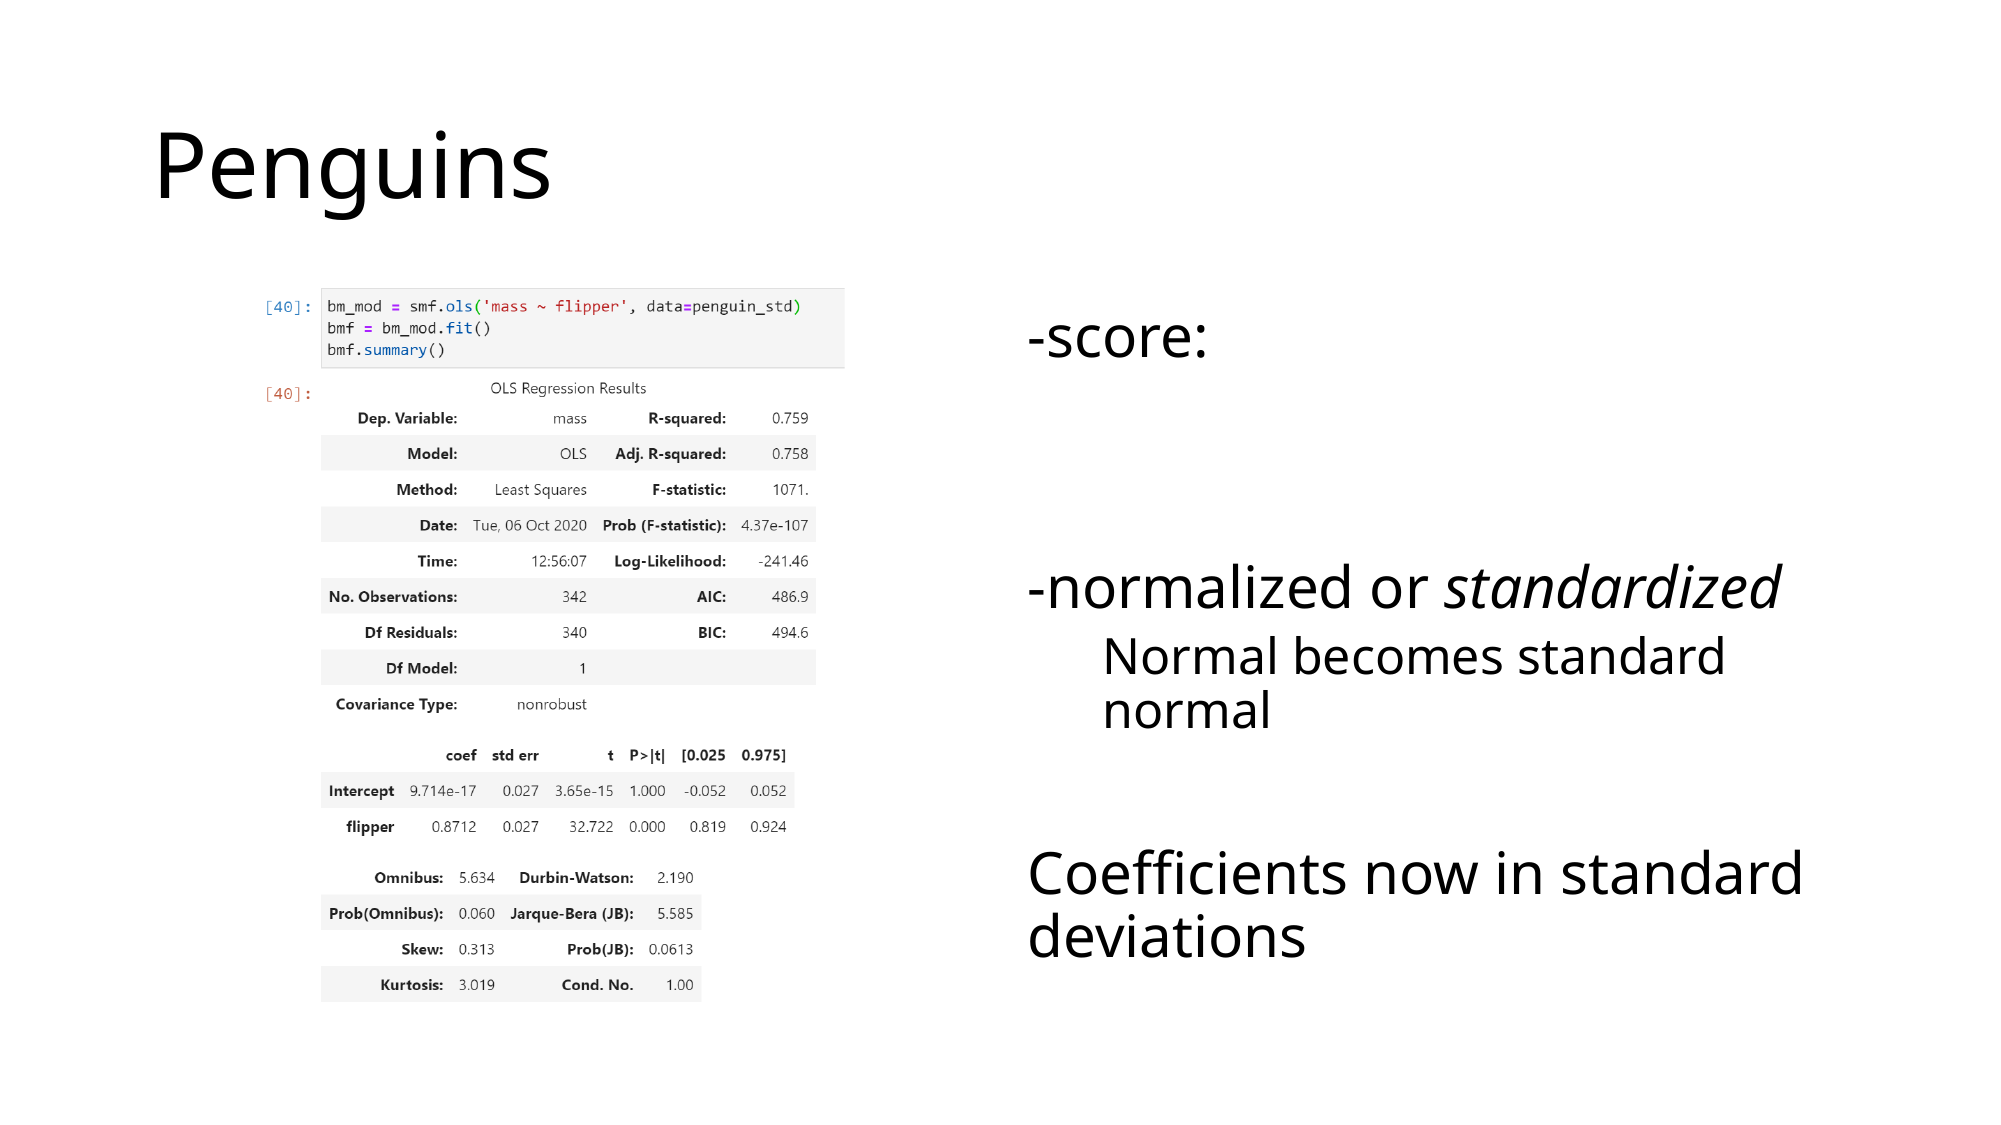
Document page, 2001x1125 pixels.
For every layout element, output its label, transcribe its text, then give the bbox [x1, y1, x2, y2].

title Penguins [137, 59, 1863, 278]
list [243, 277, 845, 1033]
